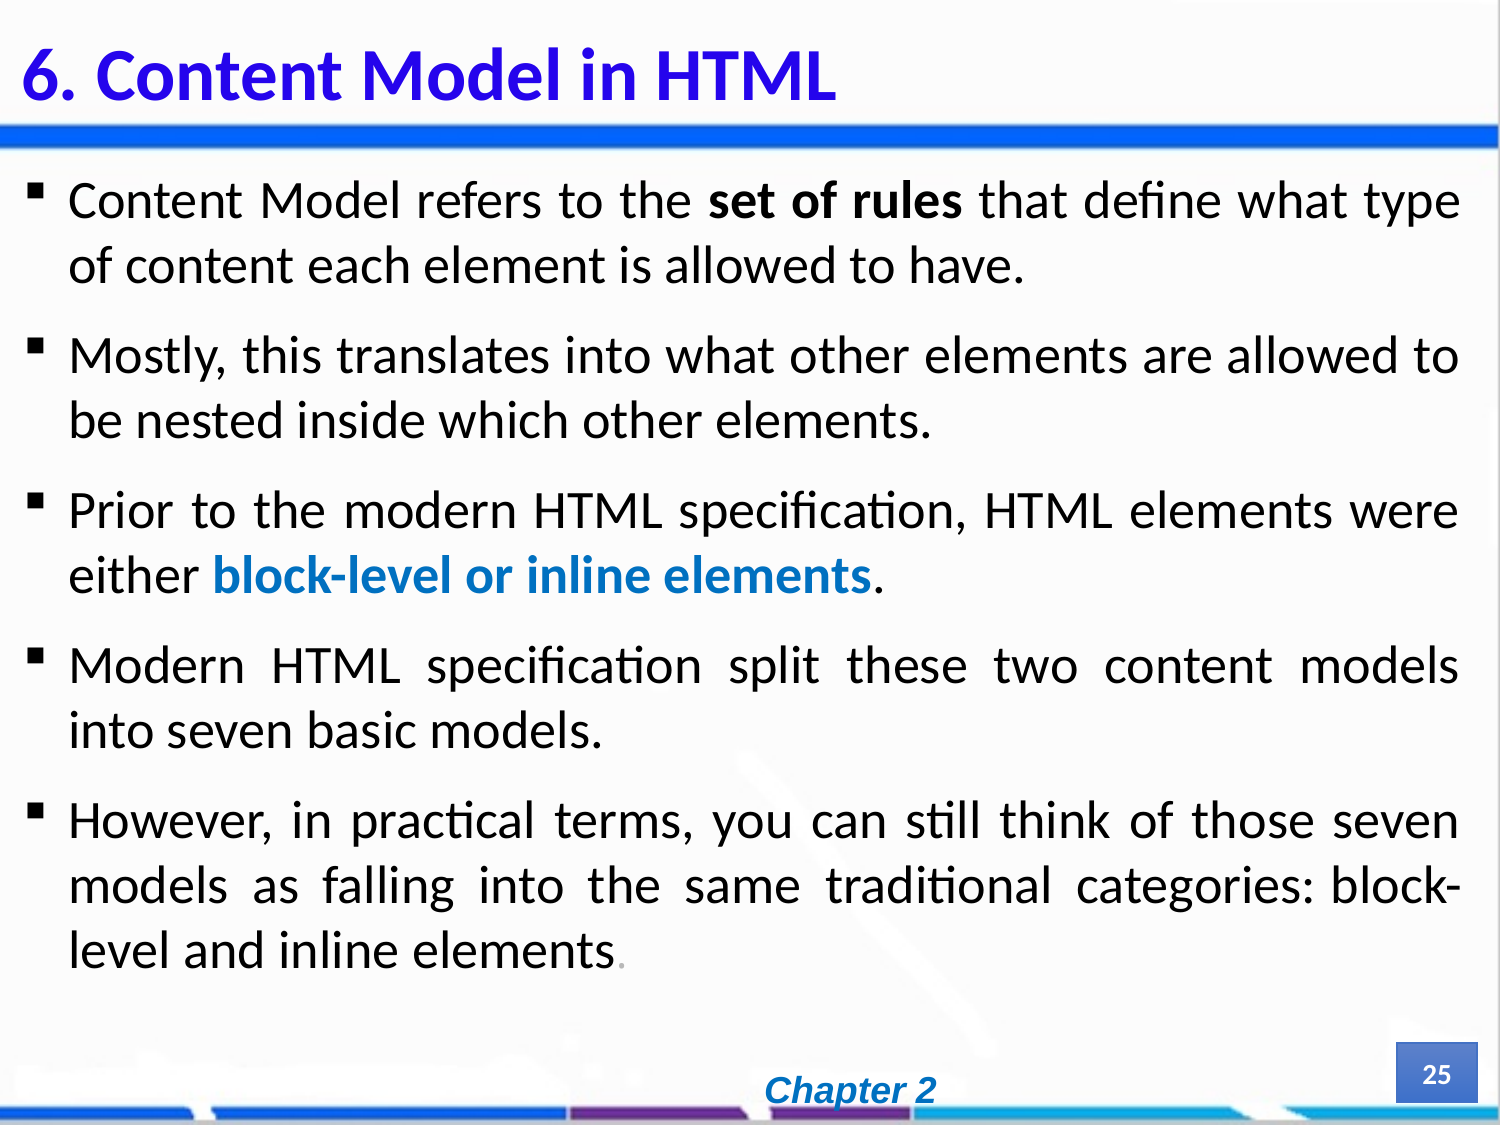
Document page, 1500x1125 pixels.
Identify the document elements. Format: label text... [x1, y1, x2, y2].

footer Chapter 2 [663, 1058, 1039, 1119]
title 6. Content Model in HTML [5, 25, 1331, 128]
list Content Model refers to the set of rules that define what type of content each element is allowed to have. Mostly, this translates into what other elements are allowed to be nested inside which other elements. Prior to the modern HTML specification, HTML elements were either block-level or inline elements. Modern HTML specification split these two content models into seven basic models. However, in practical terms, you can still think of those seven models as falling into the same traditional categories: block-level and inline elements. [8, 157, 1478, 1058]
picture [0, 0, 1500, 1125]
slide_number 25 [1396, 1042, 1478, 1103]
